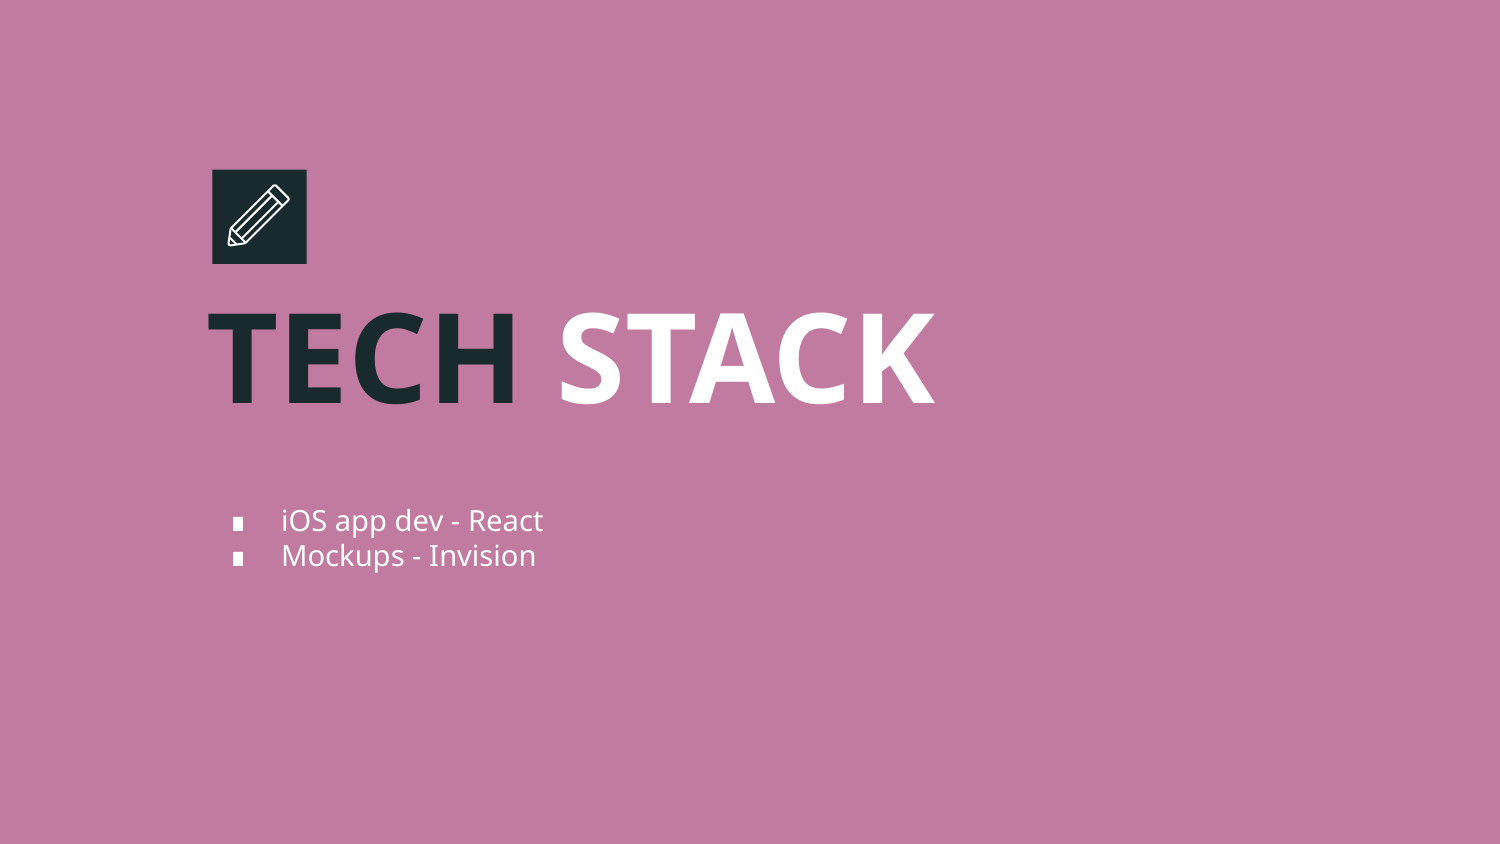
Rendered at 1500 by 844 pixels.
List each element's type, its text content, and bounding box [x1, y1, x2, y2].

title TECH STACK [190, 263, 1310, 448]
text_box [228, 184, 289, 246]
list iOS app dev - React Mockups - Invision [190, 487, 1310, 672]
